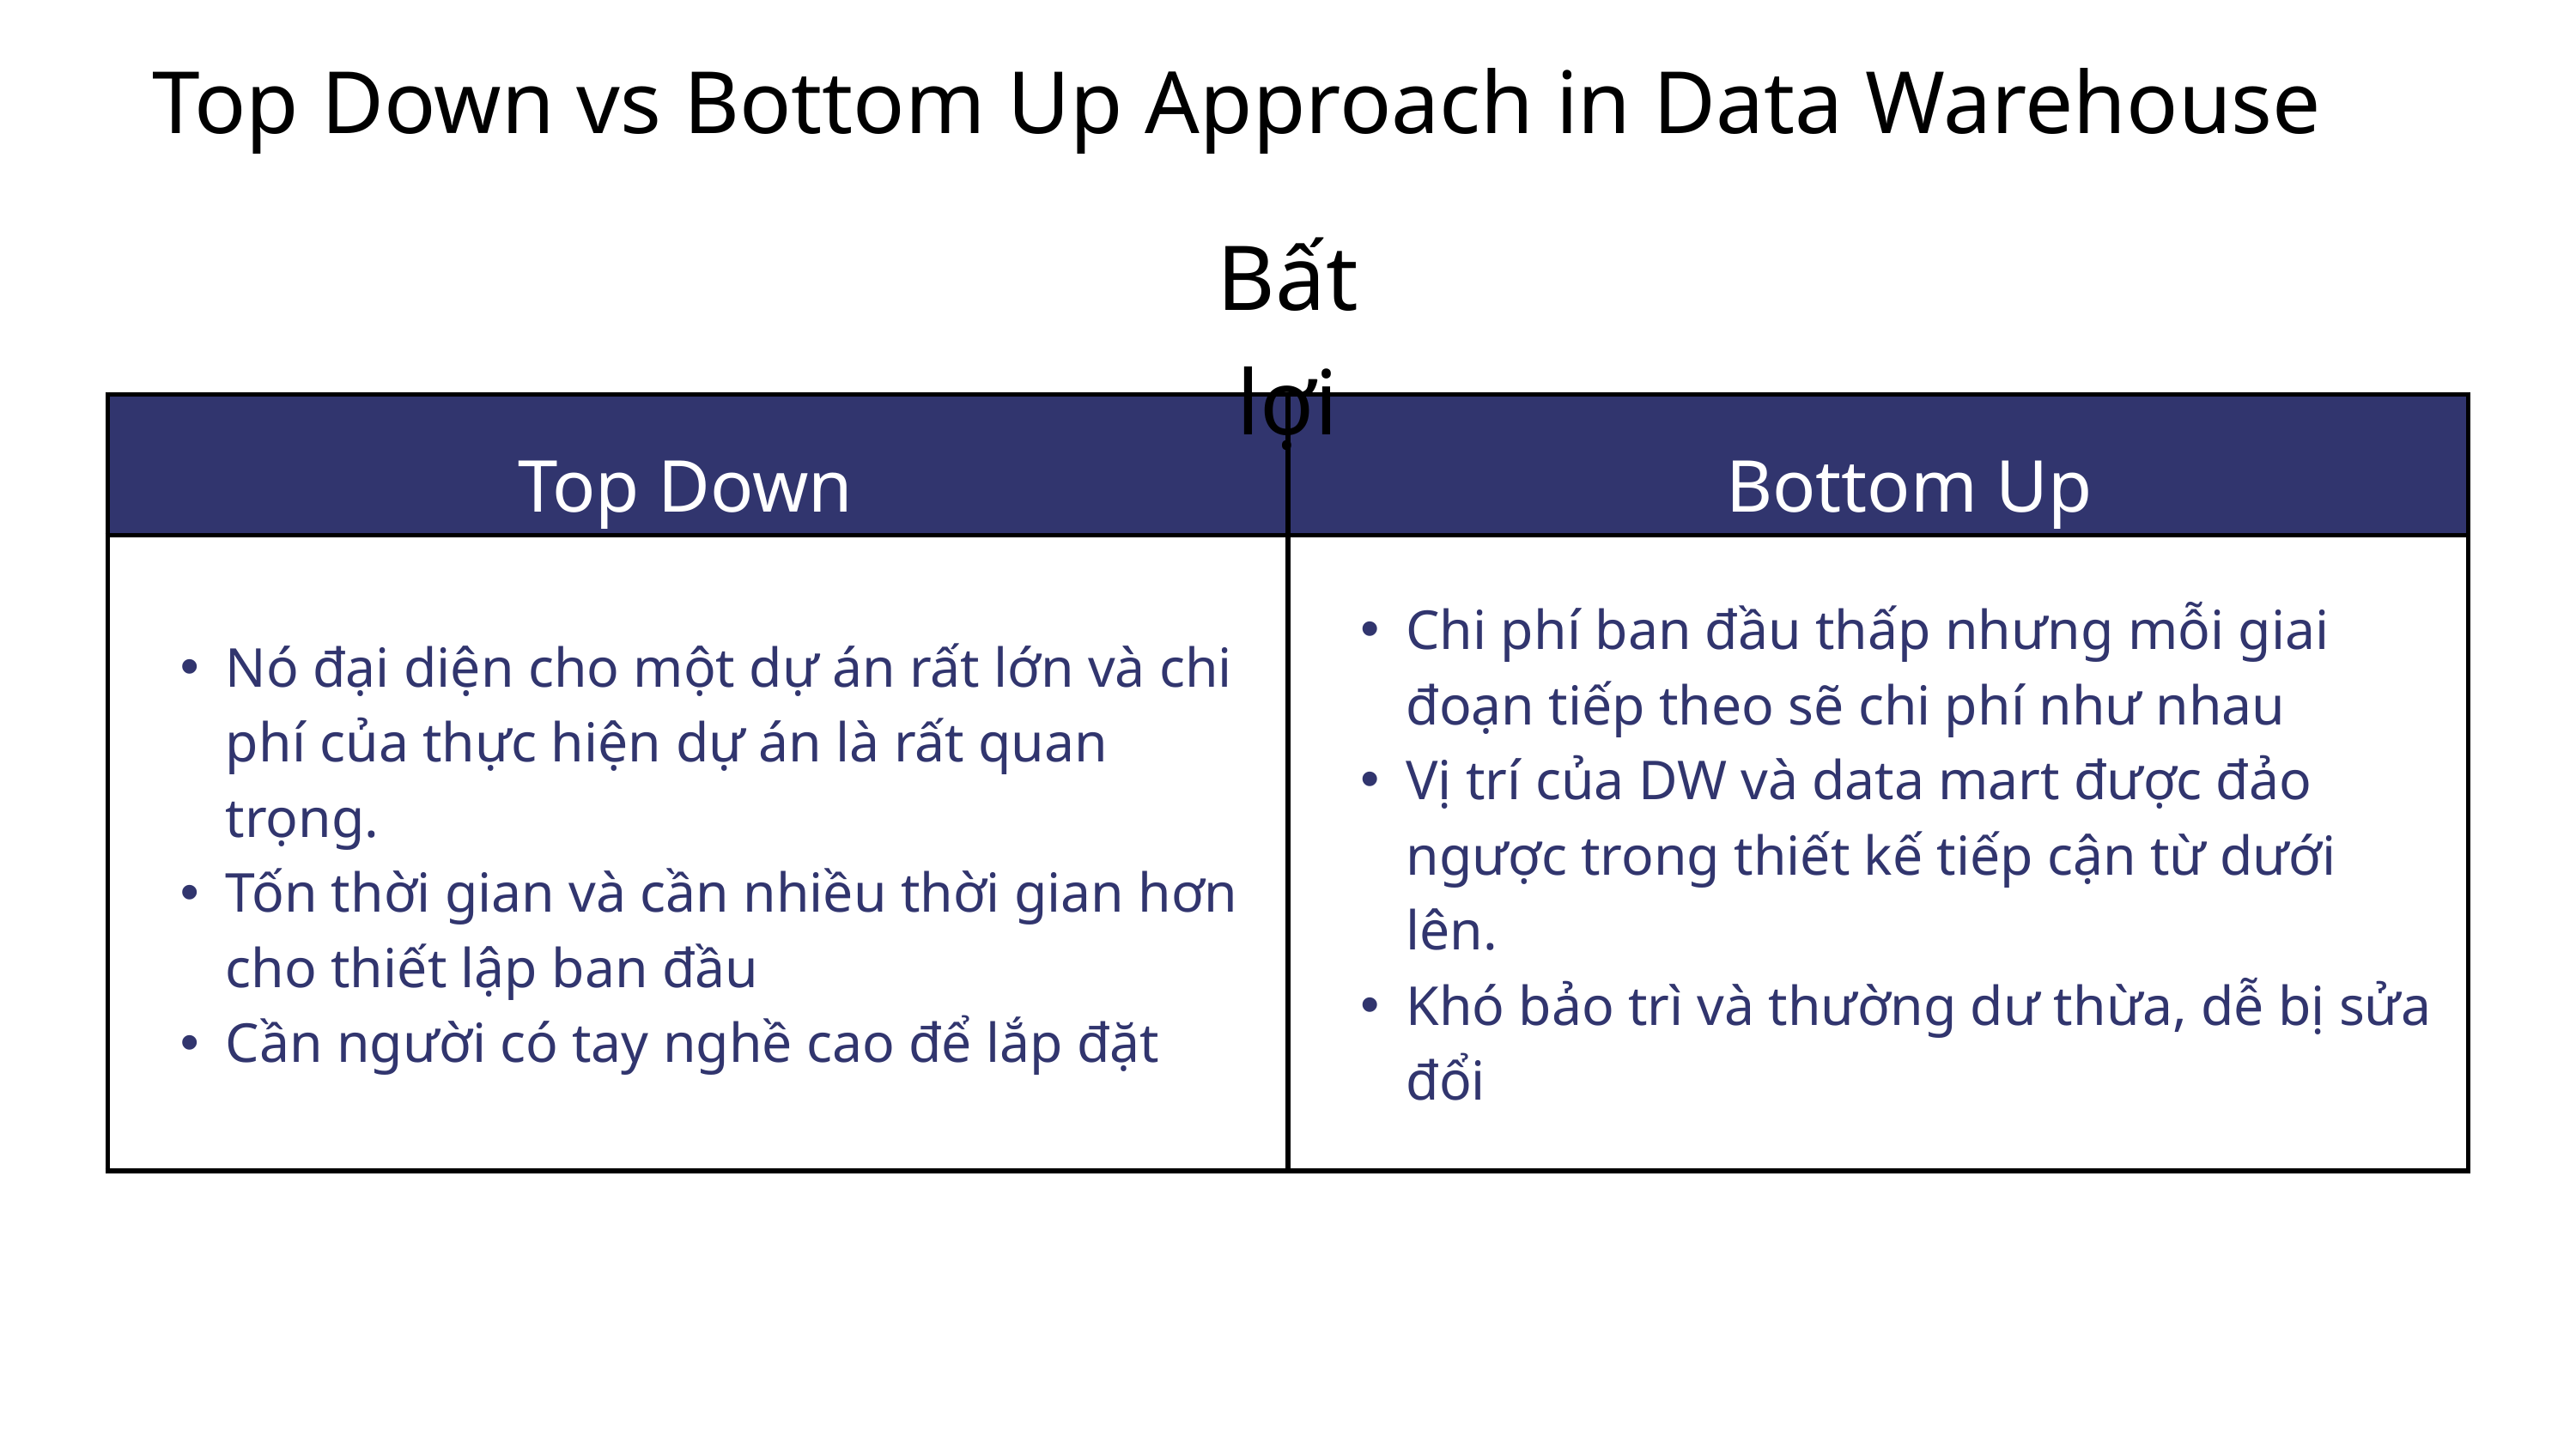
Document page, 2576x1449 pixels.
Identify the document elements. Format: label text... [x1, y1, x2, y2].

table_cell Chi phí ban đầu thấp nhưng mỗi giai đoạn tiếp theo sẽ chi phí như nhau Vị trí của DW và data mart được đảo ngược trong thiết kế tiếp cận từ dưới lên. Khó bảo trì và thường dư thừa, dễ bị sửa đổi [1291, 537, 2466, 1168]
text_box Top Down vs Bottom Up Approach in Data Warehouse [110, 30, 2366, 151]
text_box Top Down [507, 426, 884, 526]
table_header [110, 397, 1285, 533]
table_header [1291, 397, 2466, 533]
table_cell Nó đại diện cho một dự án rất lớn và chi phí của thực hiện dự án là rất quan trọng. Tốn thời gian và cần nhiều thời gian hơn cho thiết lập ban đầu Cần người có tay nghề cao để lắp đặt [110, 537, 1285, 1168]
text_box Bottom Up [1710, 426, 2109, 526]
text_box Bất lợi [1156, 203, 1420, 453]
